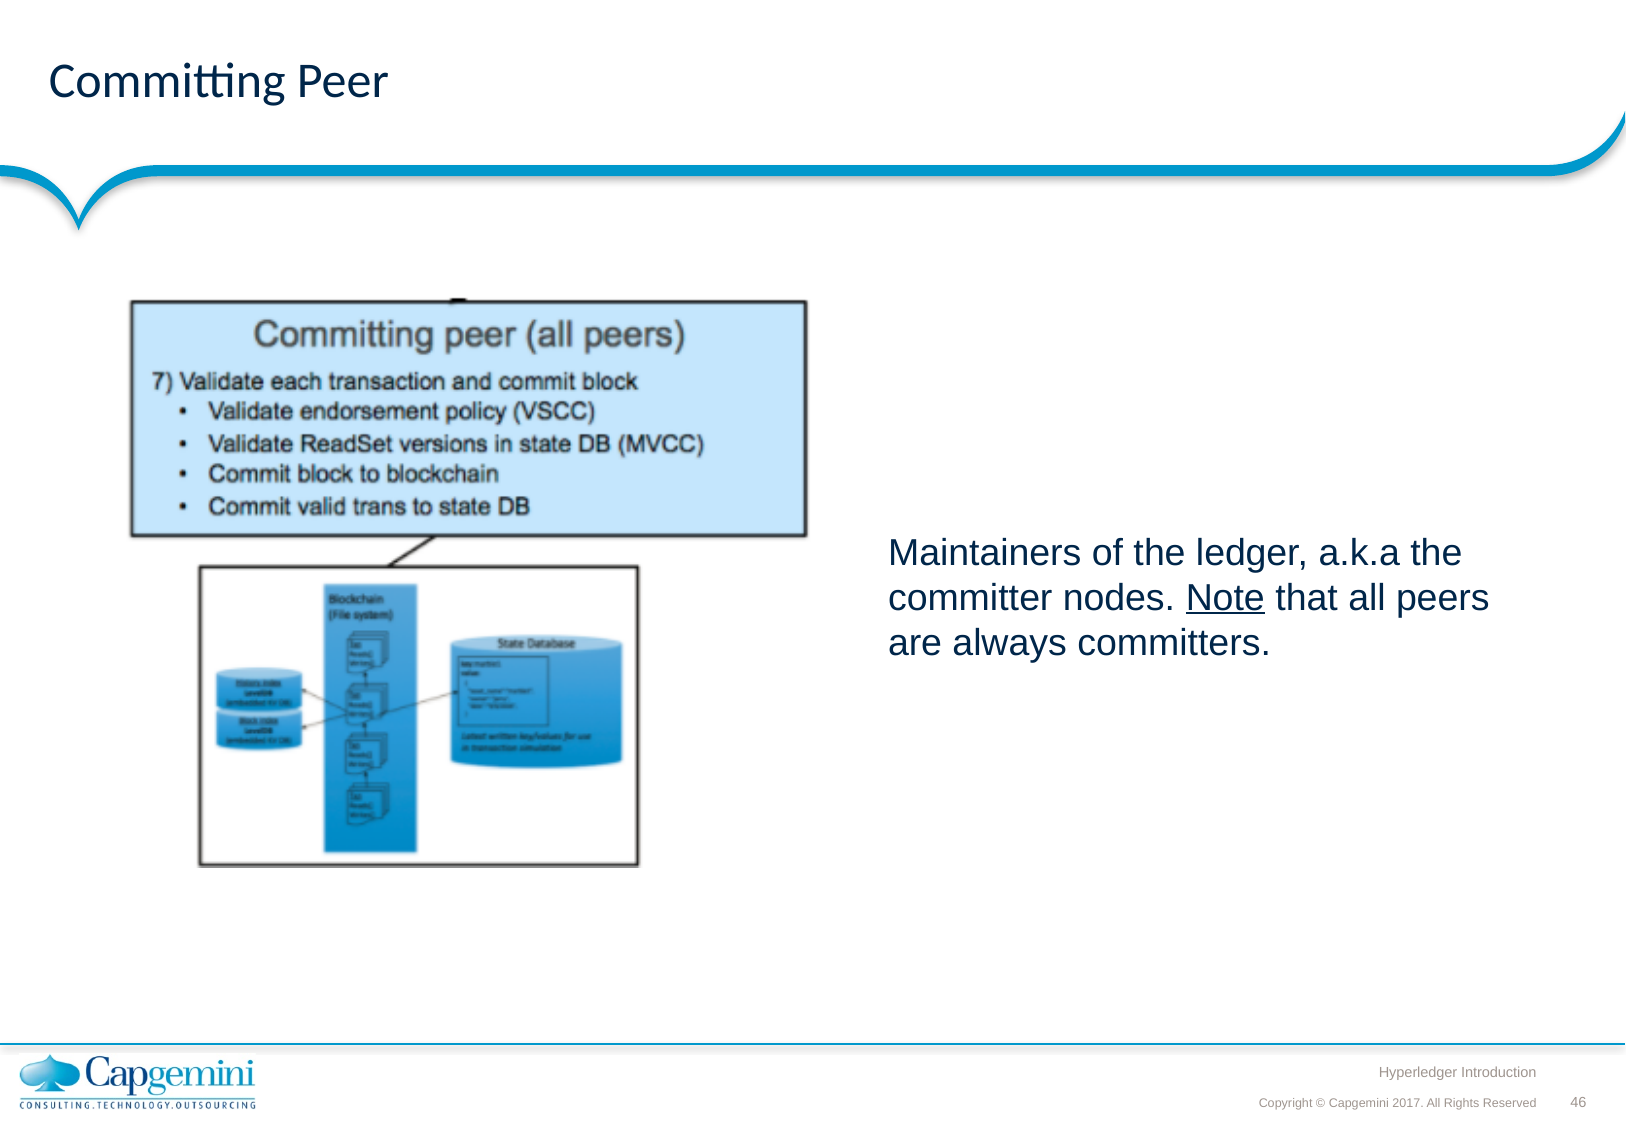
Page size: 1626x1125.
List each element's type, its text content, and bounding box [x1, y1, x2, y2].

picture [19, 1053, 256, 1110]
text_box Maintainers of the ledger, a.k.a the committer nodes. Note that all peers are always committers. [873, 520, 1563, 670]
picture [114, 288, 812, 868]
title Committing Peer [0, 0, 1625, 165]
